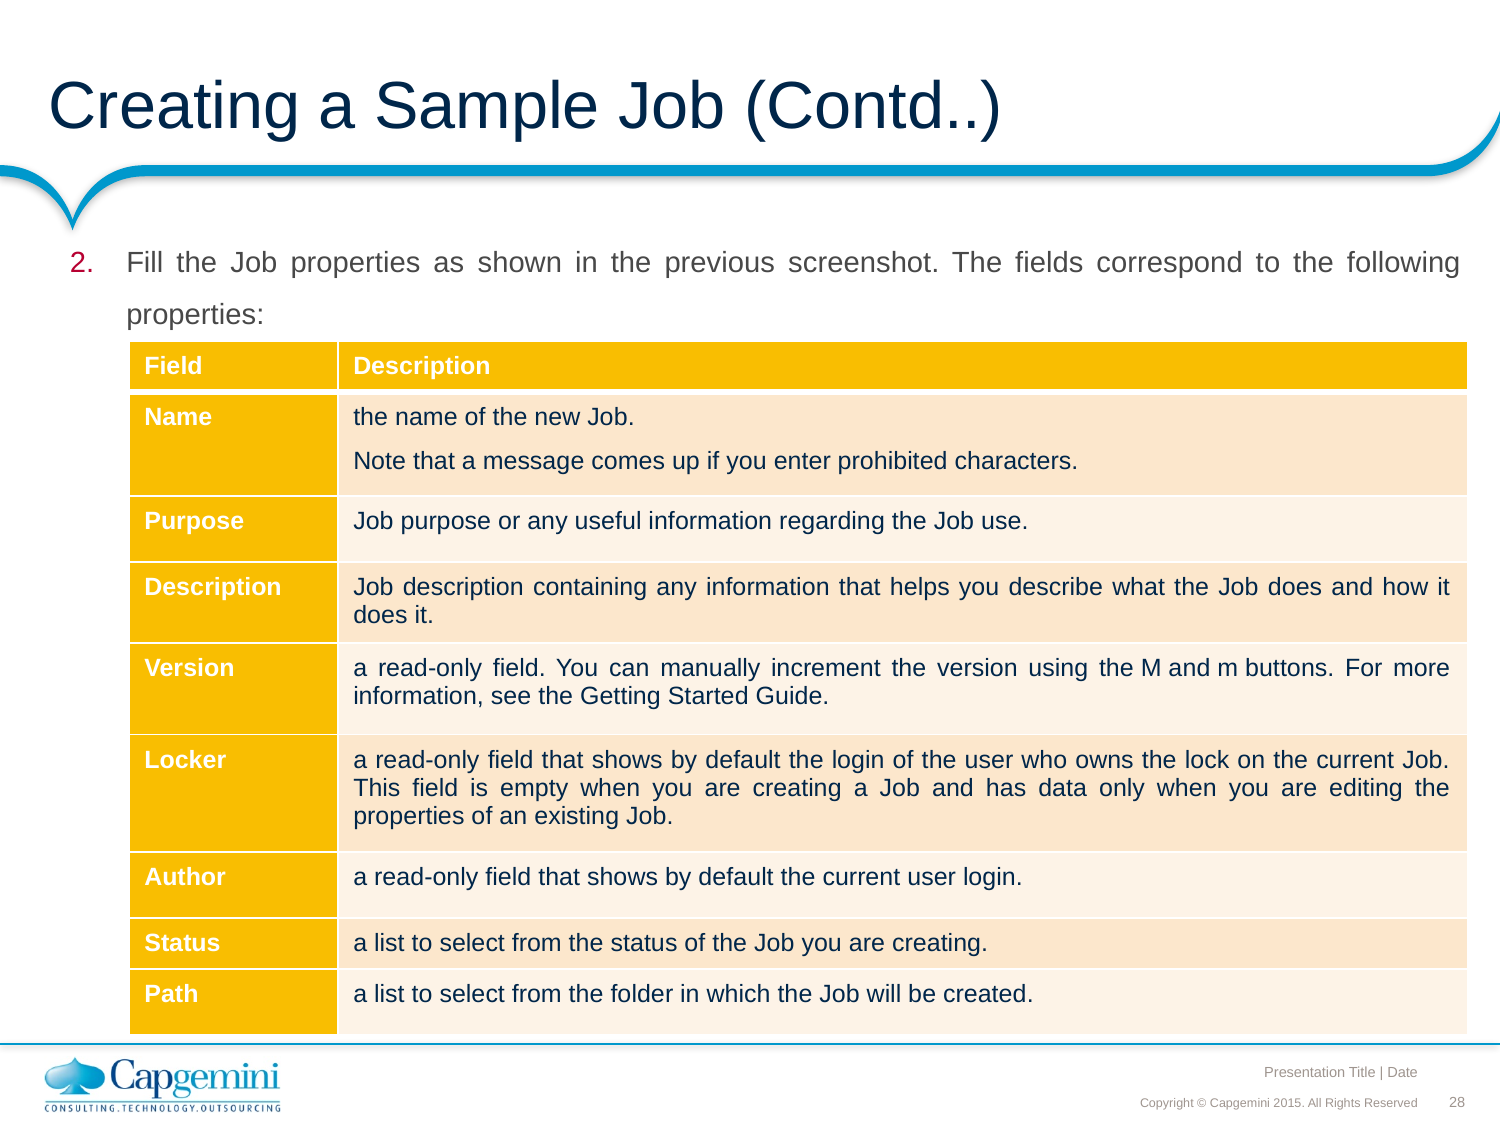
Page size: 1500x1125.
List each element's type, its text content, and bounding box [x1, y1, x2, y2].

picture [44, 1056, 281, 1113]
table_cell Job description containing any information that helps you describe what the Job does and how it does it. [339, 563, 1467, 642]
table_cell Purpose [130, 497, 337, 561]
list Fill the Job properties as shown in the previous screenshot. The fields correspond to the following properties: [23, 213, 1475, 976]
table_cell Version [130, 644, 337, 734]
table_cell the name of the new Job. Note that a message comes up if you enter prohibited characters. [339, 395, 1467, 495]
table_header Field [130, 342, 337, 389]
table_cell a read-only field. You can manually increment the version using the M and m buttons. For more information, see the Getting Started Guide. [339, 644, 1467, 734]
table_cell Job purpose or any useful information regarding the Job use. [339, 497, 1467, 561]
table_cell Author [130, 853, 337, 917]
table_cell a list to select from the status of the Job you are creating. [339, 919, 1467, 968]
table_cell a list to select from the folder in which the Job will be created. [339, 970, 1467, 1034]
table_cell Name [130, 395, 337, 495]
table_cell a read-only field that shows by default the login of the user who owns the lock on the current Job. This field is empty when you are creating a Job and has data only when you are editing the properties of an existing Job. [339, 735, 1467, 851]
table_cell Status [130, 919, 337, 968]
table_header Description [339, 342, 1467, 389]
table_cell Locker [130, 735, 337, 851]
table_cell a read-only field that shows by default the current user login. [339, 853, 1467, 917]
title Creating a Sample Job (Contd..) [0, 0, 1500, 165]
table_cell Description [130, 563, 337, 642]
table_cell Path [130, 970, 337, 1034]
